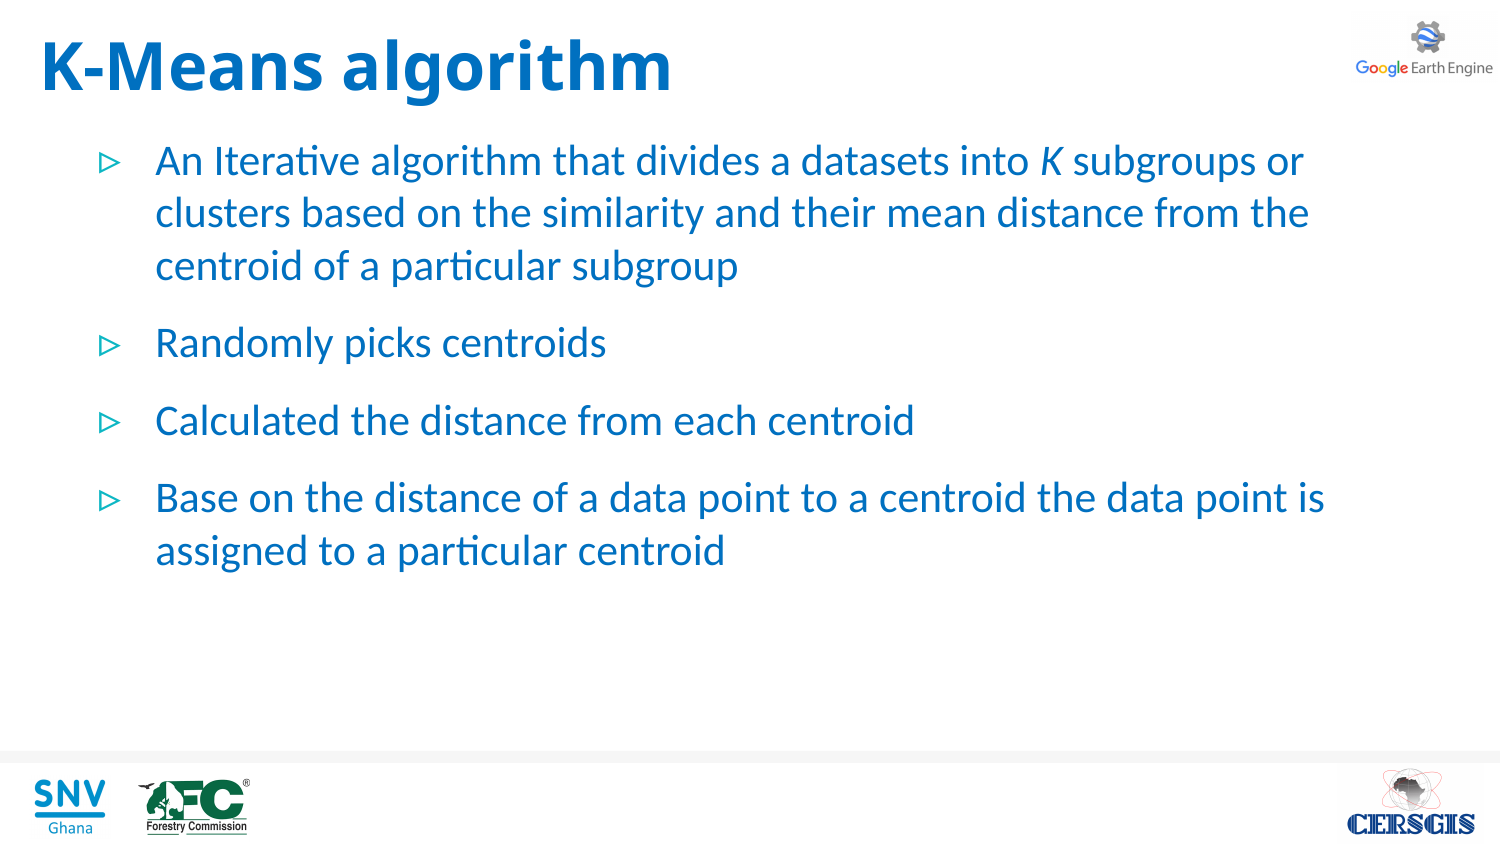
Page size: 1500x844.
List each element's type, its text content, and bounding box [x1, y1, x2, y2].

title K-Means algorithm [24, 17, 1295, 119]
text_box An Iterative algorithm that divides a datasets into K subgroups or clusters based on the similarity and their mean distance from the centroid of a particular subgroup Randomly picks centroids Calculated the distance from each centroid Base on the distance of a data point to a centroid the data point is assigned to a particular centroid [84, 124, 1341, 582]
picture [1351, 11, 1498, 83]
picture [138, 772, 250, 842]
picture [29, 775, 111, 839]
picture [1337, 763, 1484, 844]
